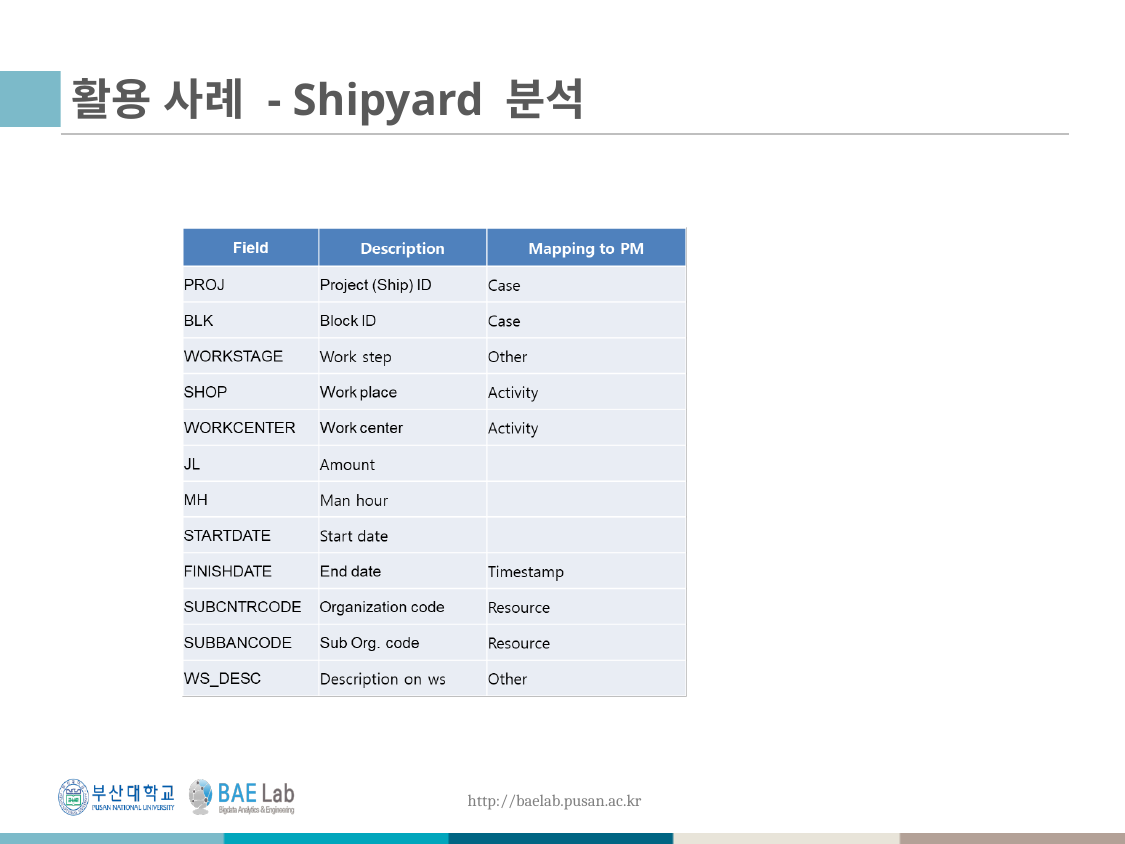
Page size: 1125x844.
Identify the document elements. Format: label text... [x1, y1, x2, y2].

picture [673, 833, 1125, 844]
picture [0, 833, 448, 844]
list [56, 146, 1069, 754]
picture [186, 776, 300, 816]
picture [55, 775, 175, 819]
picture [174, 227, 688, 697]
title 활용 사례 - Shipyard 분석 [56, 71, 1069, 125]
